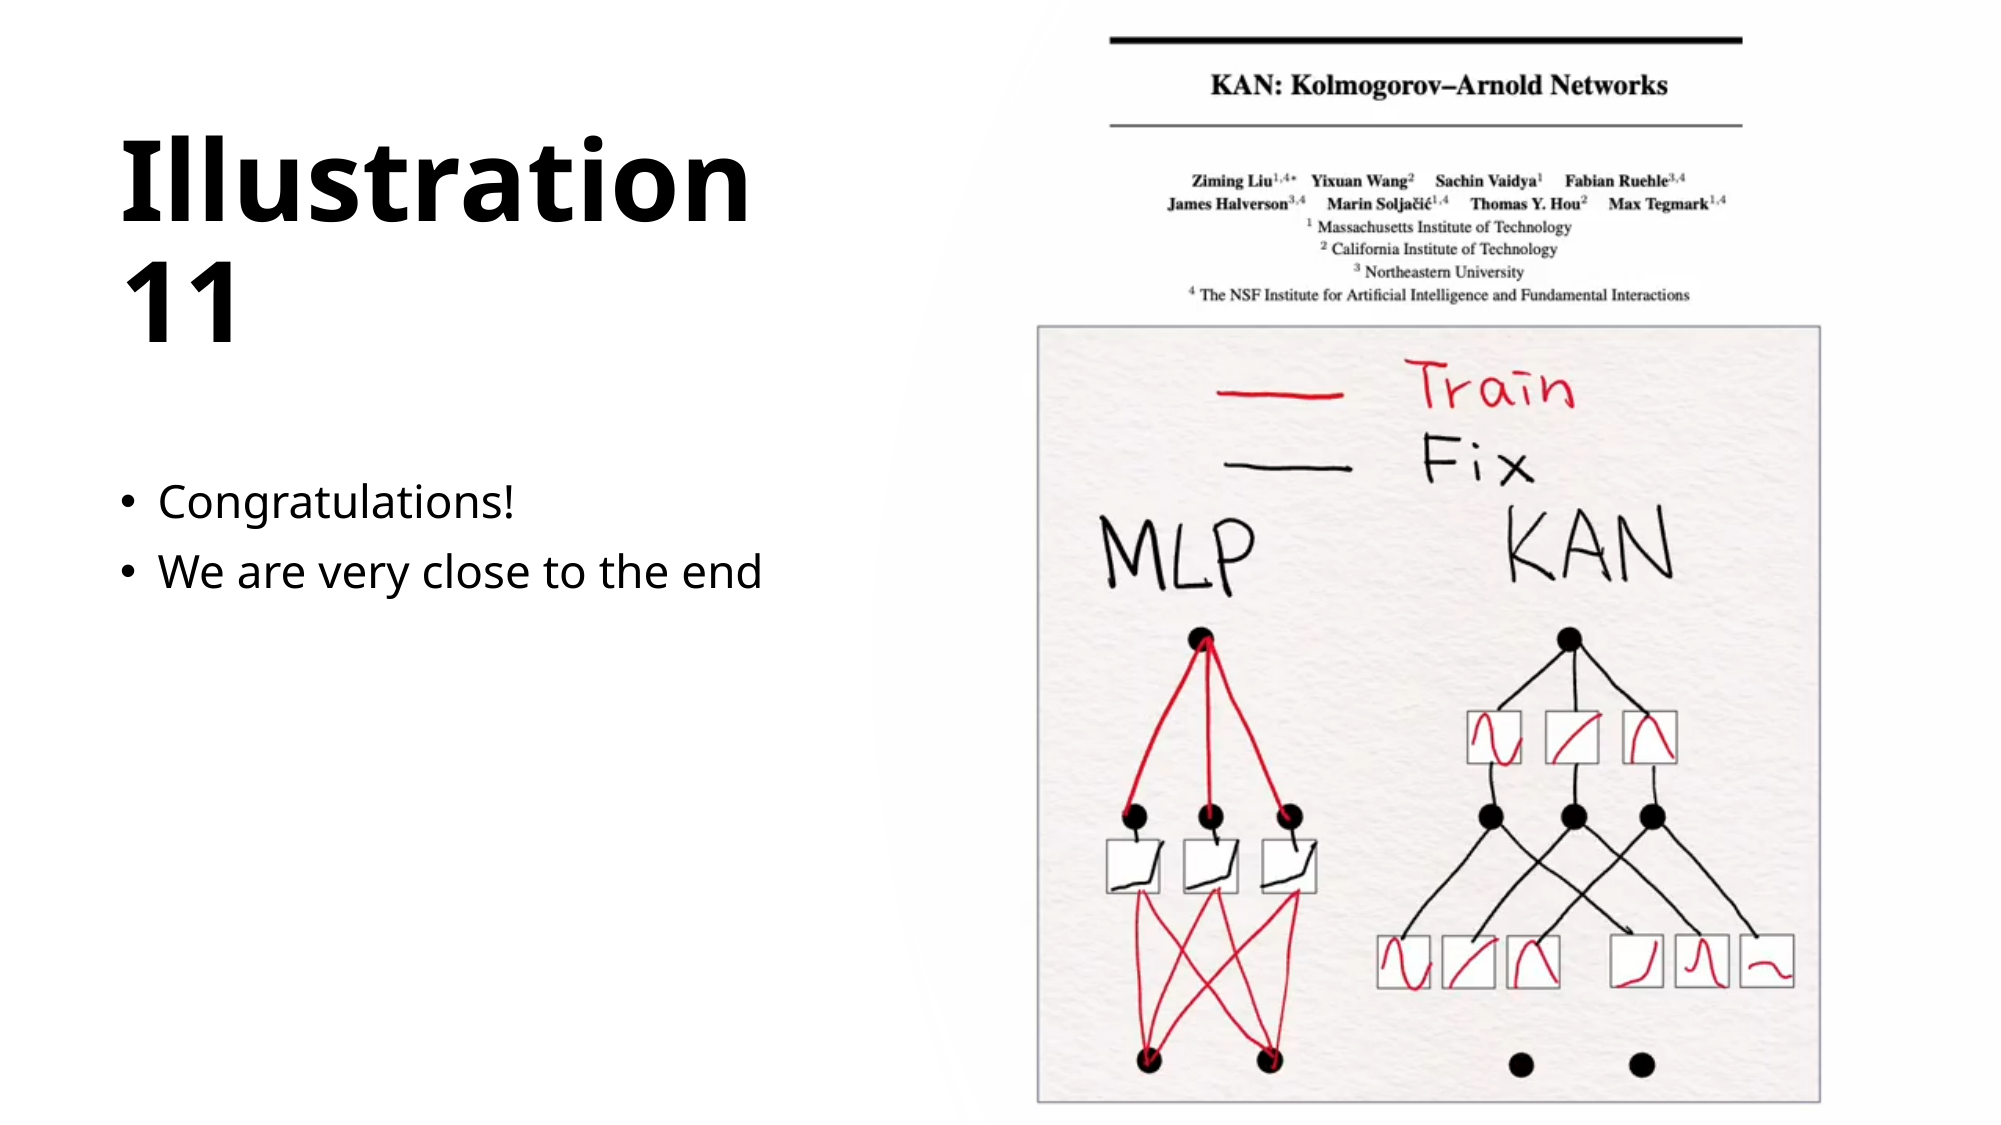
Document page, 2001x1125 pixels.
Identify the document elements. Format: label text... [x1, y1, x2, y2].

title Illustration 11 [105, 53, 822, 375]
picture [871, 0, 2000, 1125]
list Congratulations! We are very close to the end [105, 471, 802, 1016]
